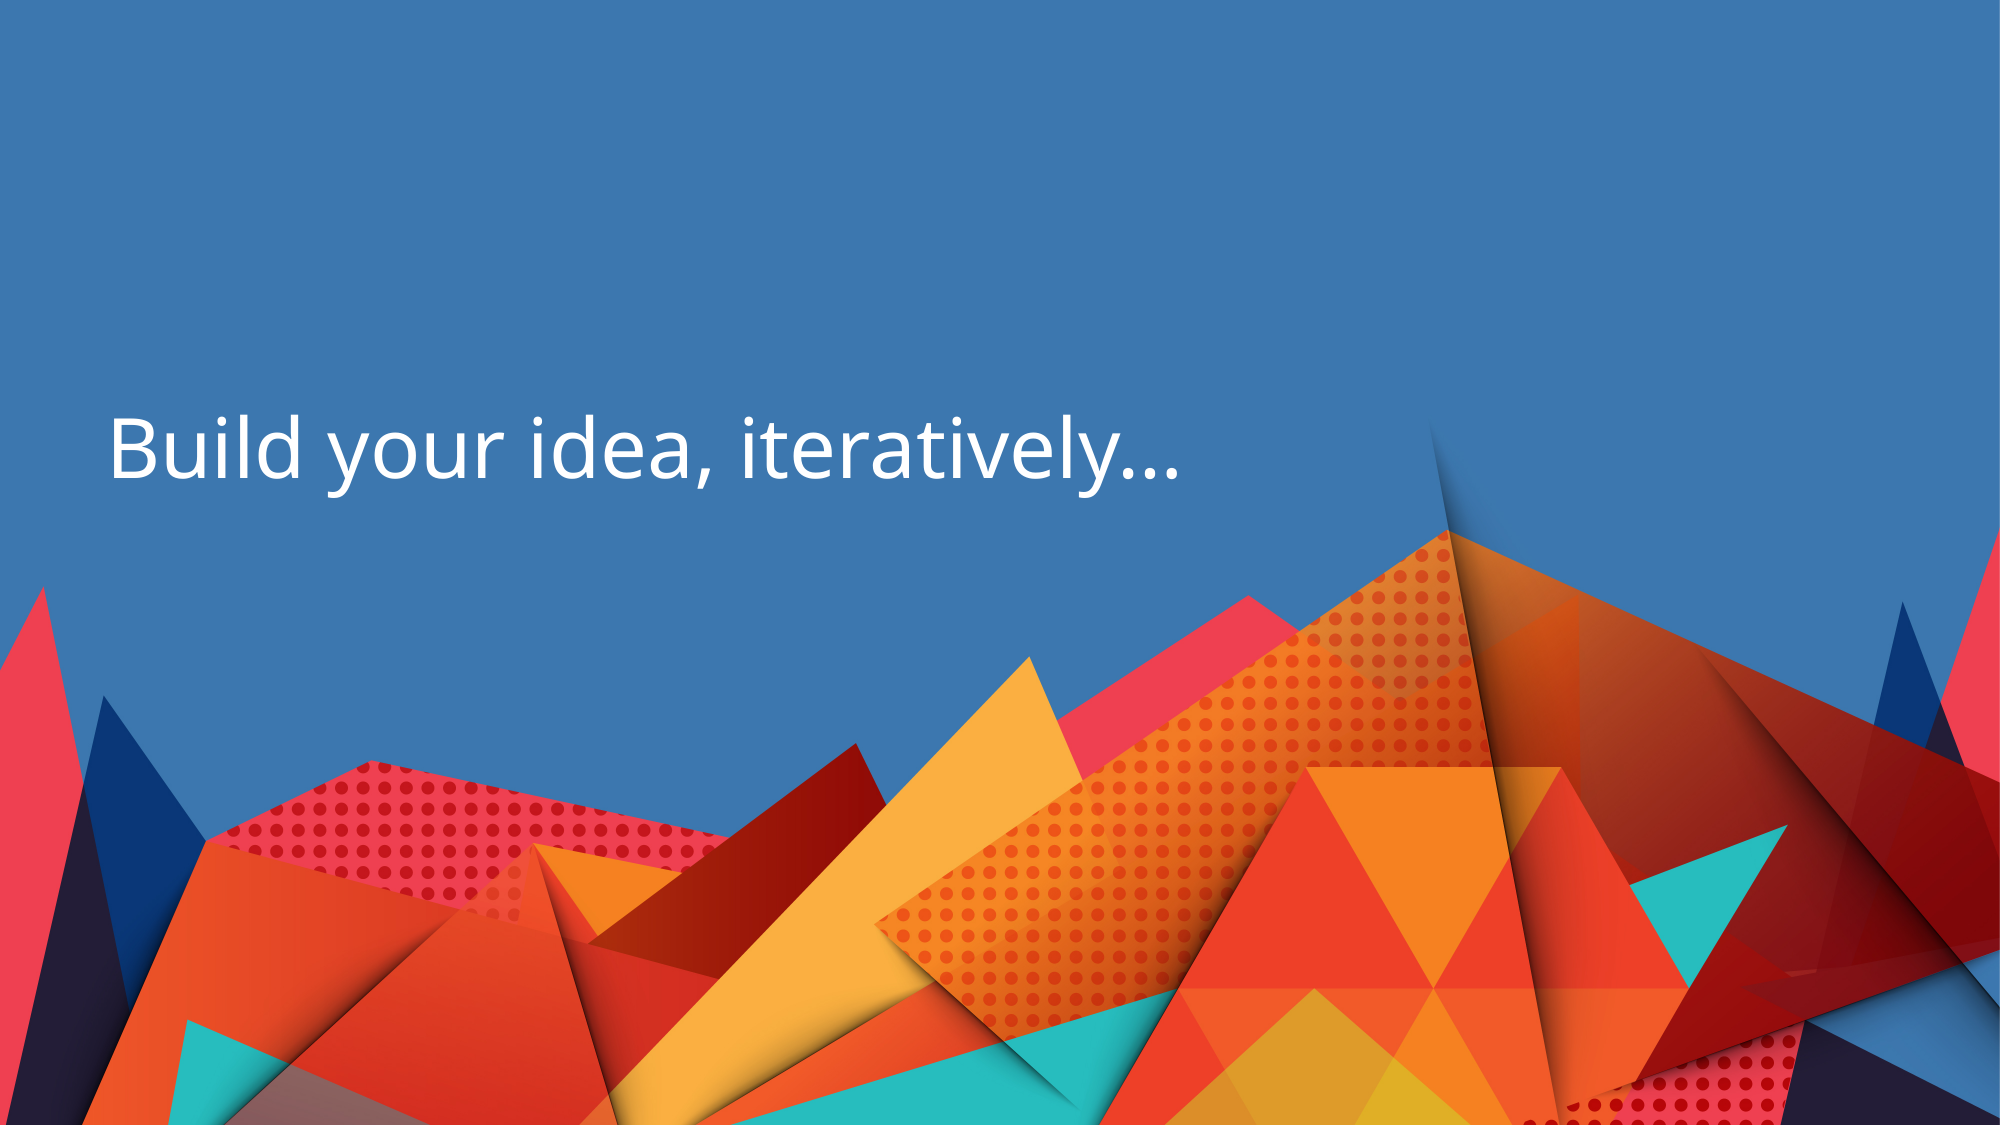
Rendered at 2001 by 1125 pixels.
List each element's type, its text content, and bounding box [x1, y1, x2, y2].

text_box Build your idea, iteratively… [91, 397, 1974, 504]
picture [0, 0, 2000, 1125]
